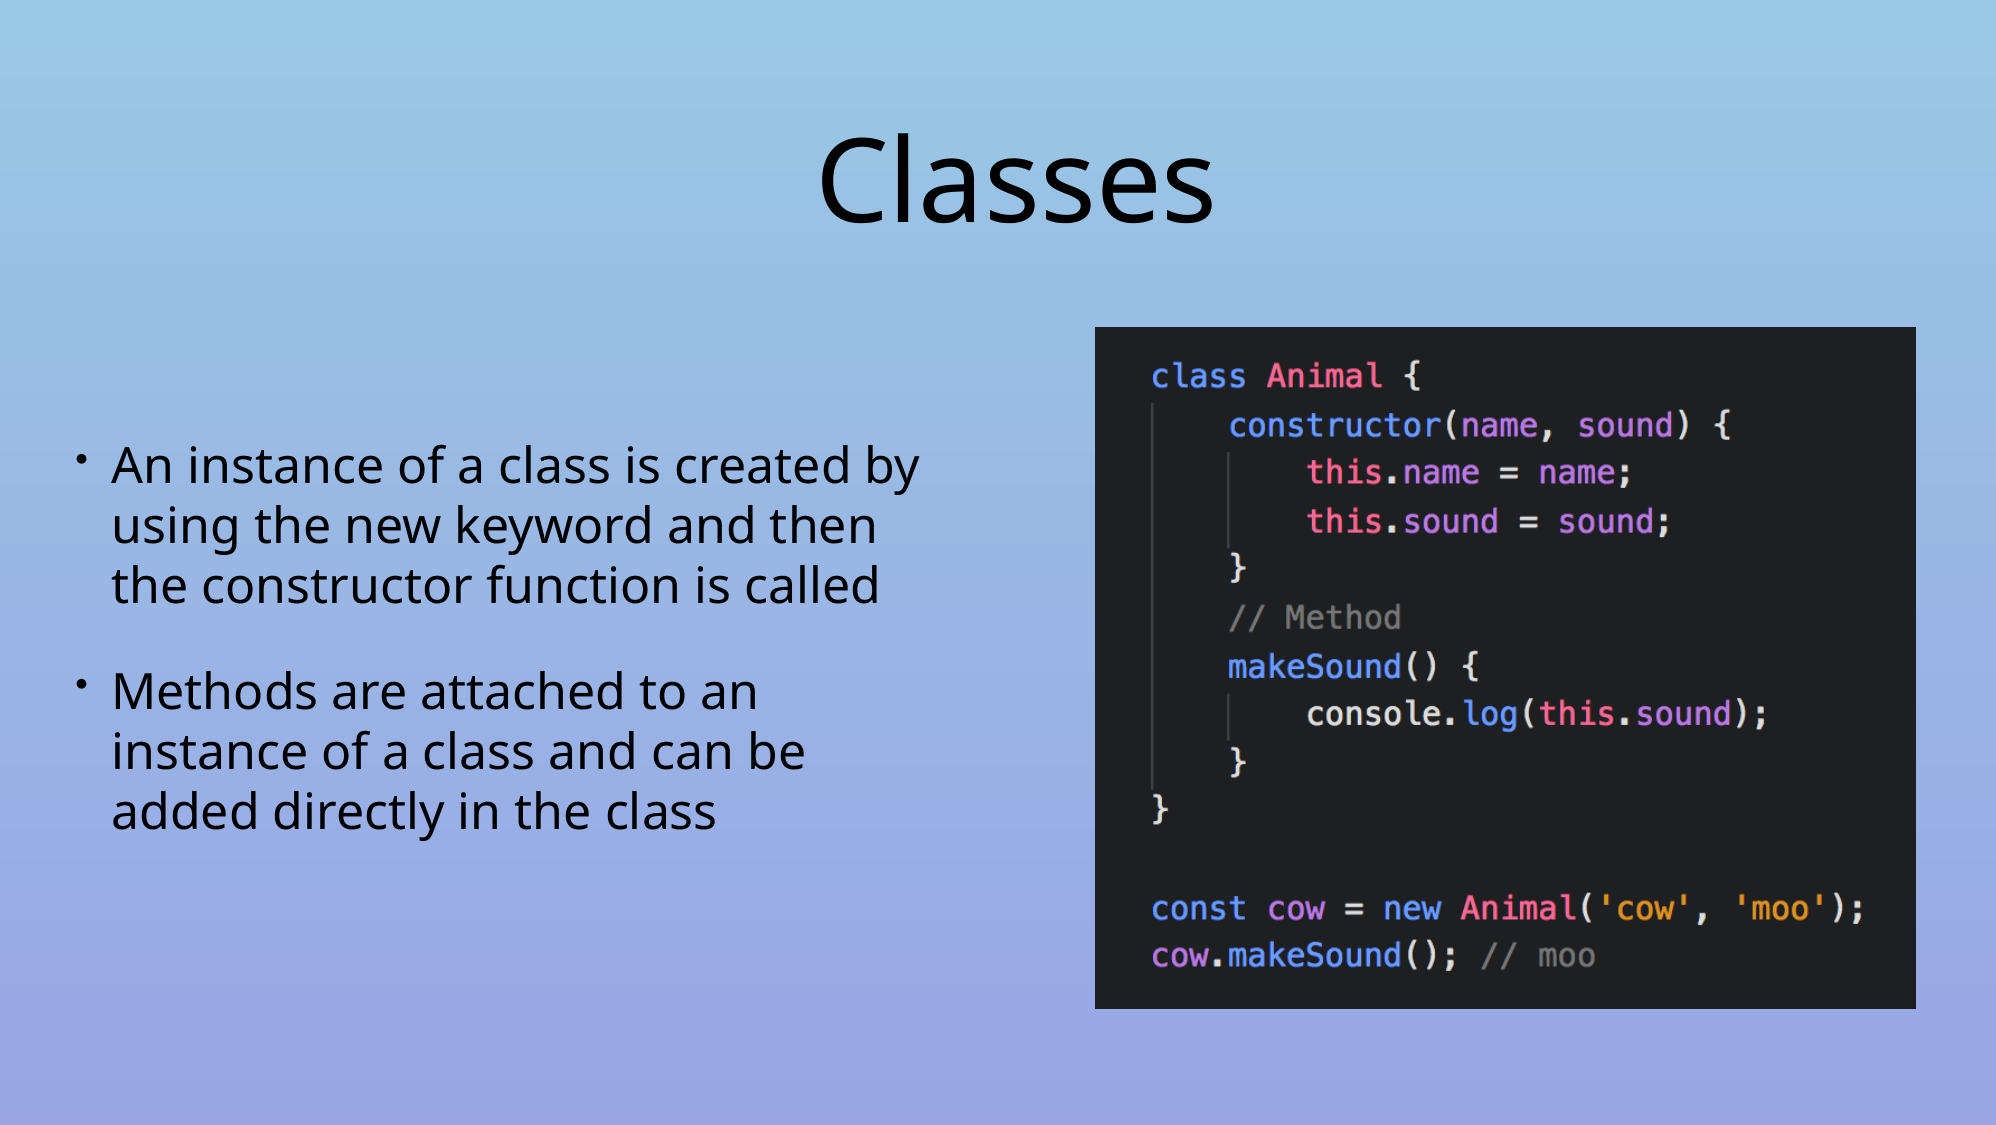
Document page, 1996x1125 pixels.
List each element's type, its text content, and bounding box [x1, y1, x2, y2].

list An instance of a class is created by using the new keyword and then the constructor function is called Methods are attached to an instance of a class and can be added directly in the class [69, 427, 967, 909]
picture [1095, 326, 1917, 1010]
title Classes [358, 51, 1638, 301]
